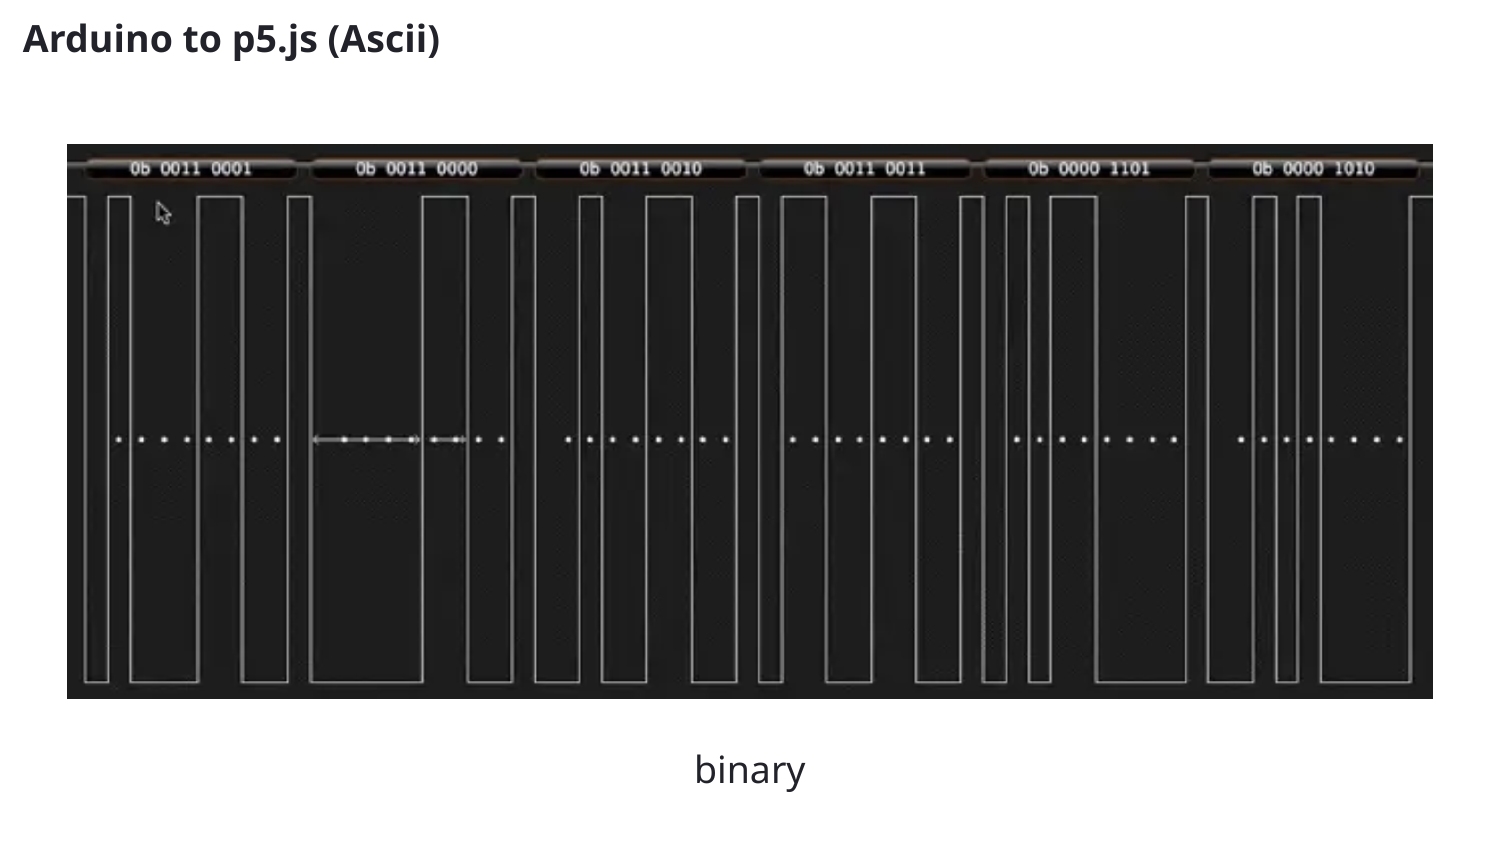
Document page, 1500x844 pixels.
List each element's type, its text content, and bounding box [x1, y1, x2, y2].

title Arduino to p5.js (Ascii) [7, 0, 1406, 94]
picture [67, 144, 1433, 700]
title binary [51, 731, 1449, 826]
